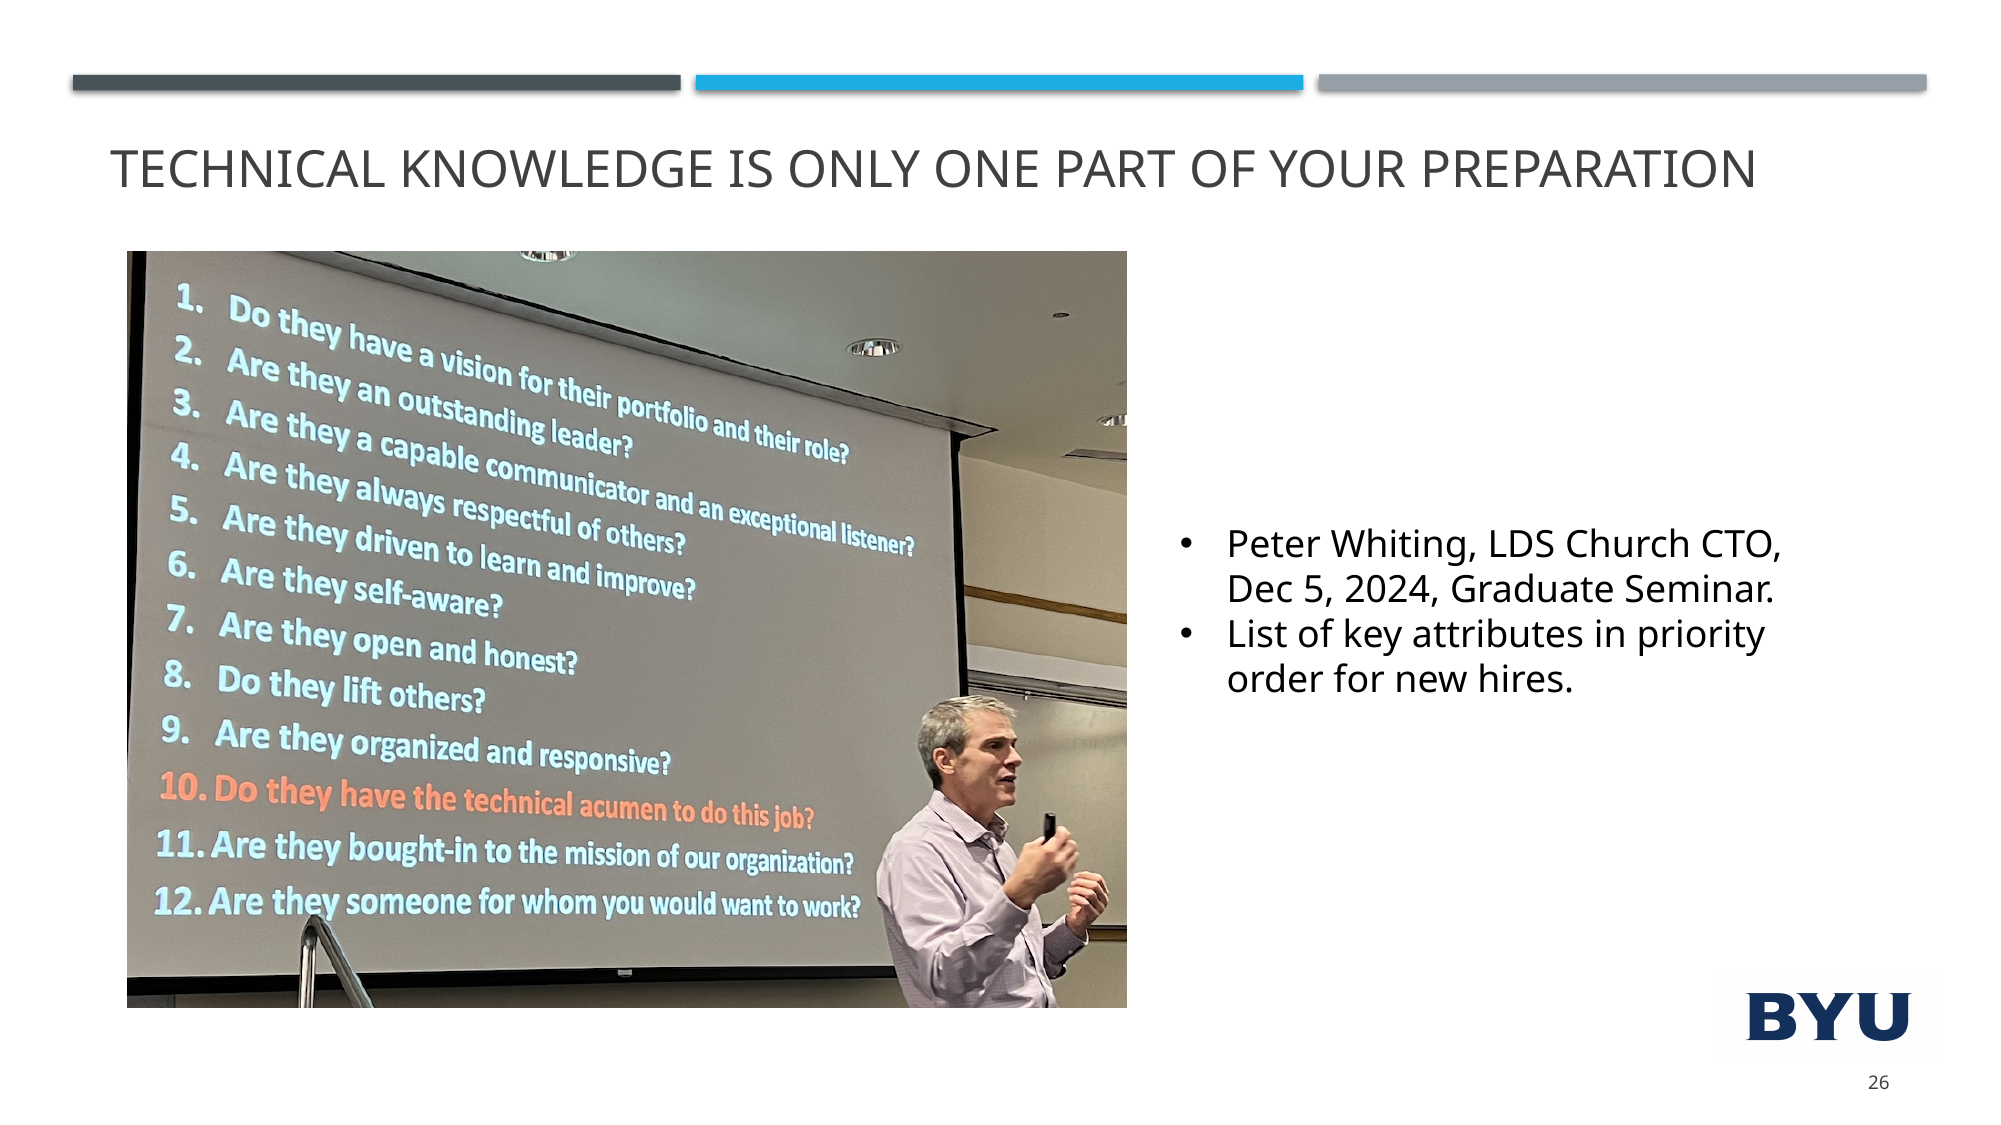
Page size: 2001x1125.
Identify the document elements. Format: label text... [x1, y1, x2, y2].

picture [1718, 972, 1941, 1062]
slide_number 26 [1732, 1053, 1905, 1114]
picture [126, 251, 1128, 1008]
title Technical Knowledge is only one Part of your preparation [95, 115, 1905, 206]
text_box Peter Whiting, LDS Church CTO, Dec 5, 2024, Graduate Seminar. List of key attributes in priority order for new hires. [1165, 512, 1819, 708]
